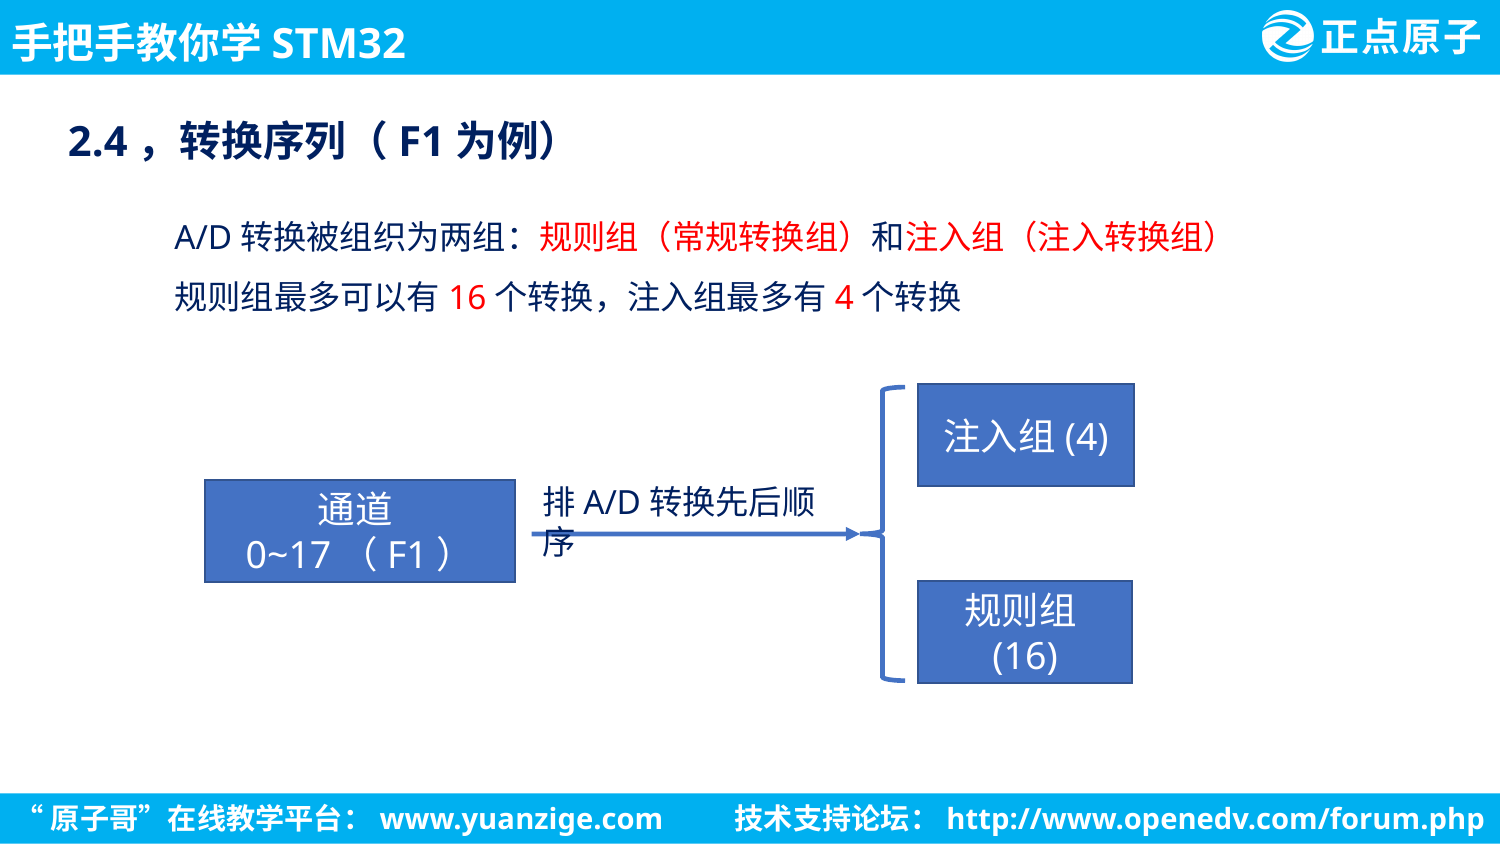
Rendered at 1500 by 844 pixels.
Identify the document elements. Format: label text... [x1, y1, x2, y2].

picture [1364, 45, 1370, 53]
picture [1263, 27, 1307, 61]
picture [1367, 18, 1396, 42]
picture [1445, 21, 1479, 54]
text_box “原子哥”在线教学平台：www.yuanzige.com [0, 793, 544, 843]
text_box 注入组(4) [917, 383, 1135, 487]
picture [1412, 44, 1418, 52]
text_box [0, 0, 1500, 76]
text_box [860, 386, 906, 682]
text_box 手把手教你学STM32 [0, 0, 967, 75]
picture [1267, 11, 1313, 45]
text_box 通道0~17（F1） [204, 479, 516, 583]
picture [1322, 21, 1357, 52]
picture [1391, 45, 1397, 53]
picture [1404, 20, 1438, 54]
text_box 2.4，转换序列（F1为例） [60, 85, 1028, 169]
text_box 规则组(16) [917, 580, 1133, 684]
picture [1431, 44, 1438, 52]
text_box 排A/D转换先后顺序 [527, 473, 854, 569]
text_box A/D转换被组织为两组：规则组（常规转换组）和注入组（注入转换组） 规则组最多可以有16个转换，注入组最多有4个转换 [159, 188, 1372, 324]
text_box 技术支持论坛：http://www.openedv.com/forum.php [544, 793, 1500, 843]
